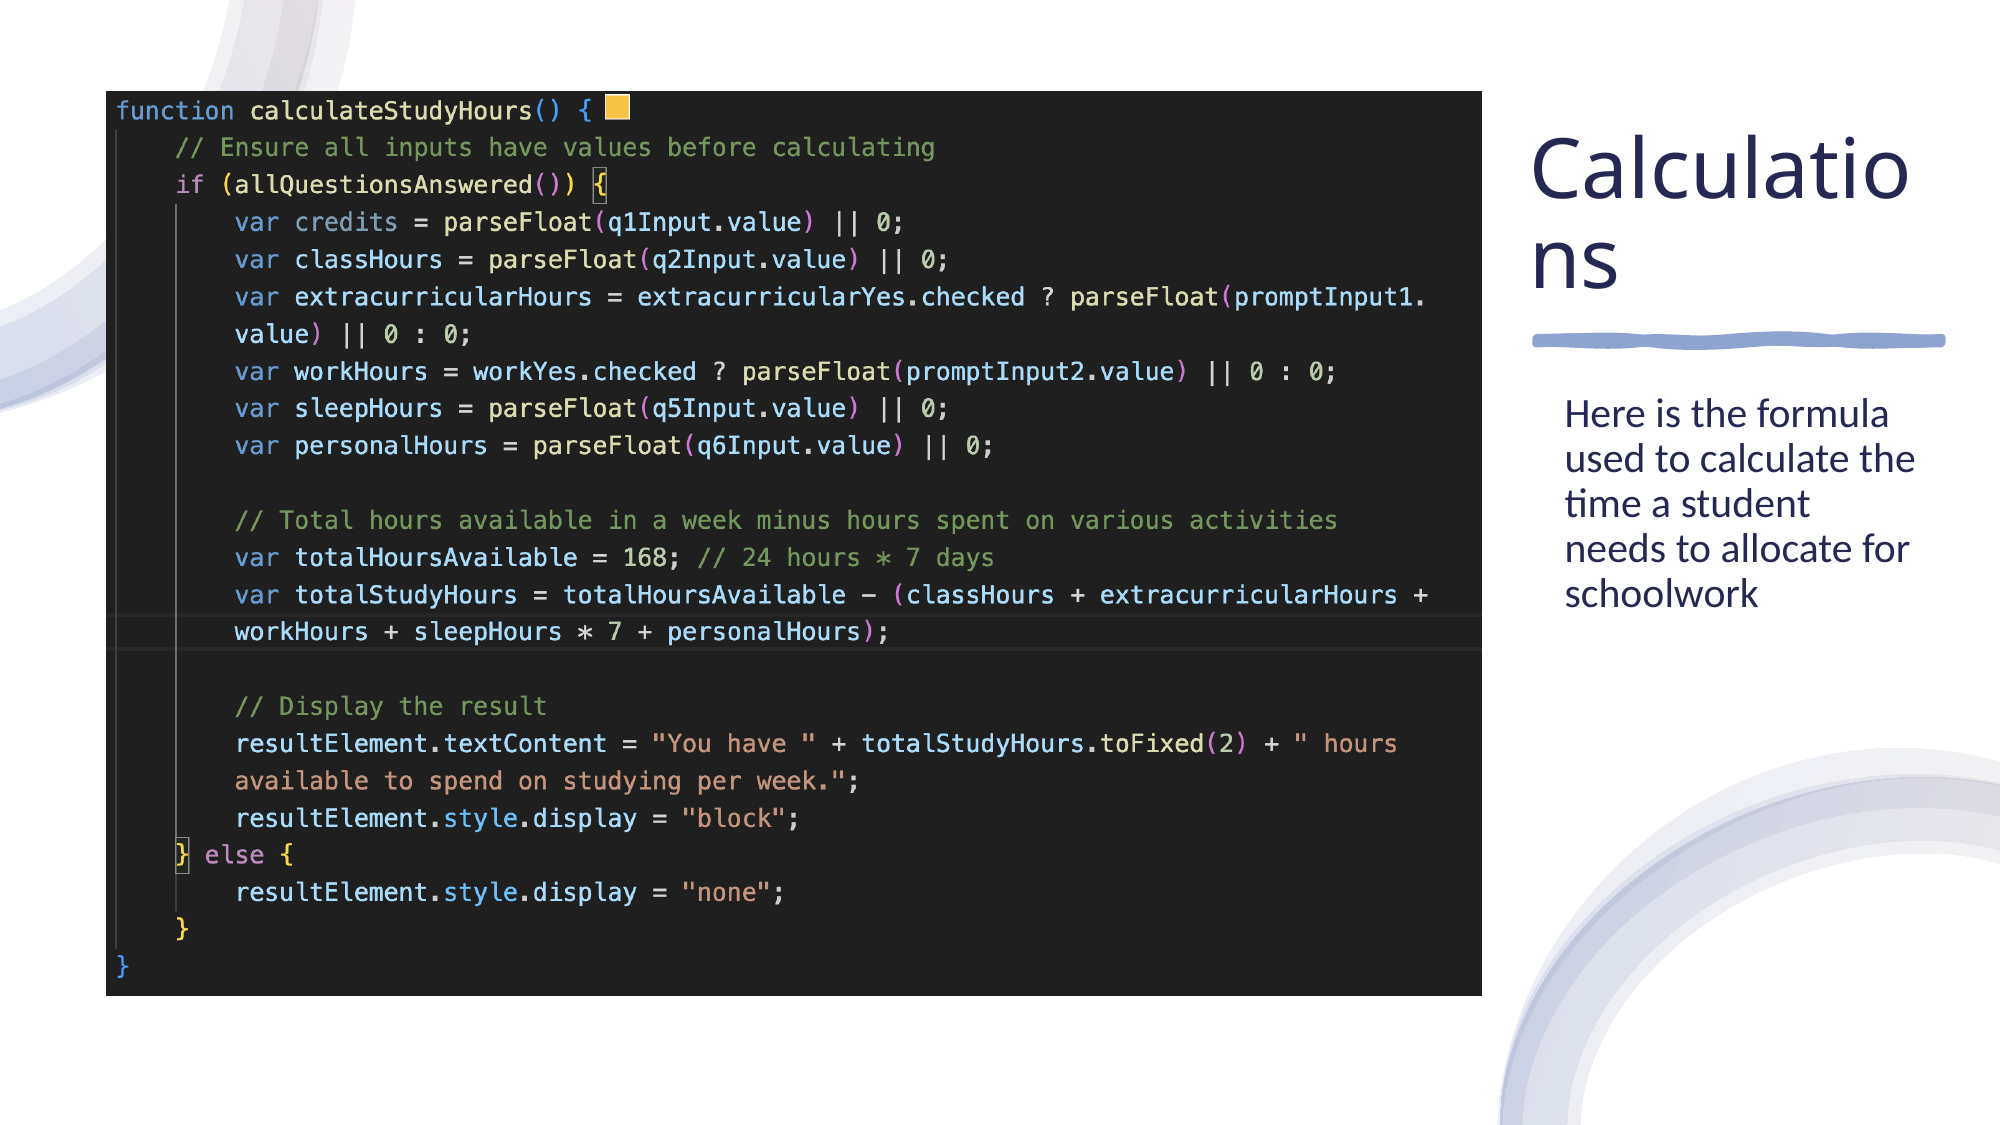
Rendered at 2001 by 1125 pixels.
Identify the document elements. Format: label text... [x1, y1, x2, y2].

text_box [0, 0, 2000, 1125]
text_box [0, 27, 384, 385]
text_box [1497, 747, 2000, 1125]
picture [105, 91, 1482, 997]
text_box [1549, 343, 1645, 347]
title Calculations [1514, 117, 1967, 315]
list Here is the formula used to calculate the time a student needs to allocate for schoolwork [1549, 383, 1932, 665]
text_box [1535, 335, 1942, 348]
